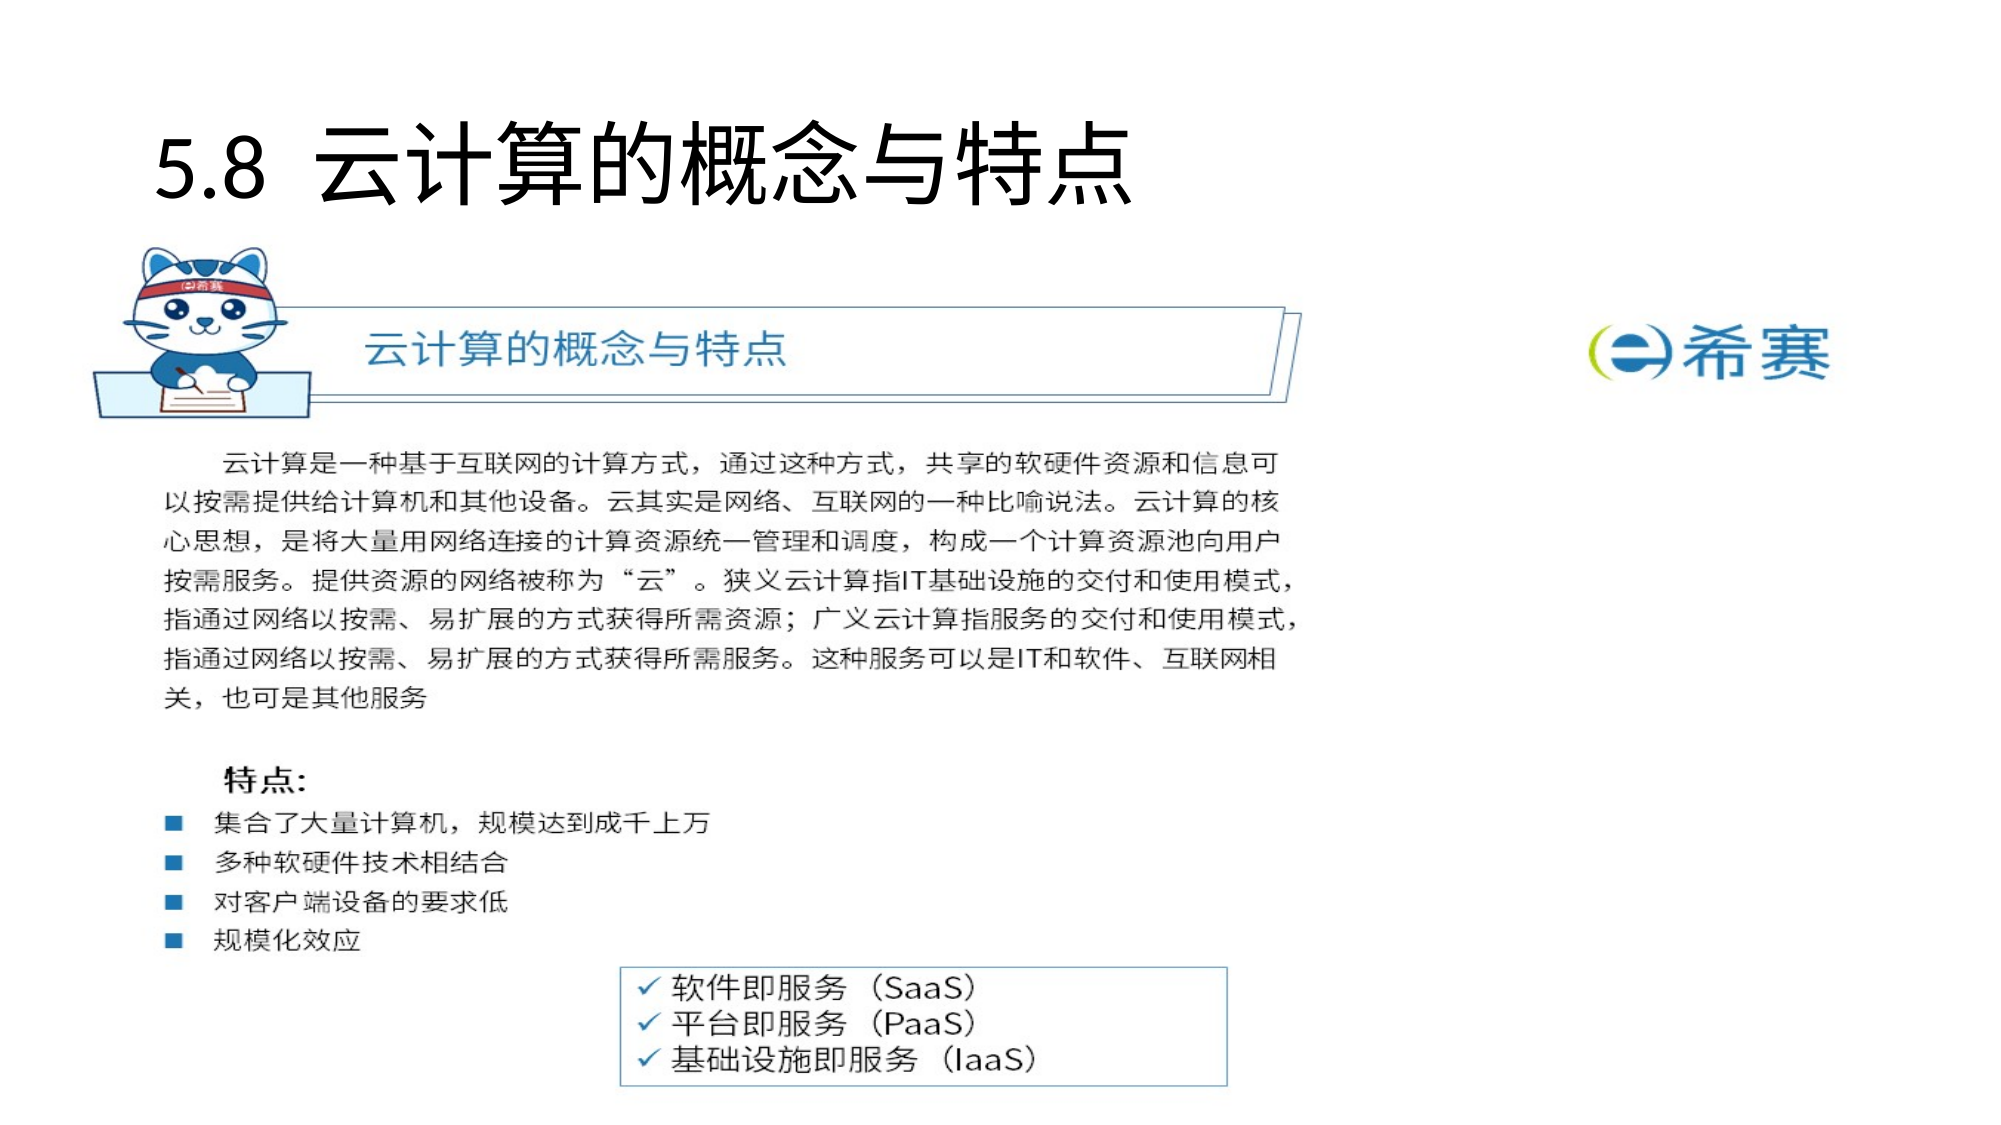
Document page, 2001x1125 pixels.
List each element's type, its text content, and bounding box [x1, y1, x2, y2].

title 5.8 云计算的概念与特点 [137, 59, 1863, 235]
picture [0, 235, 1894, 1125]
